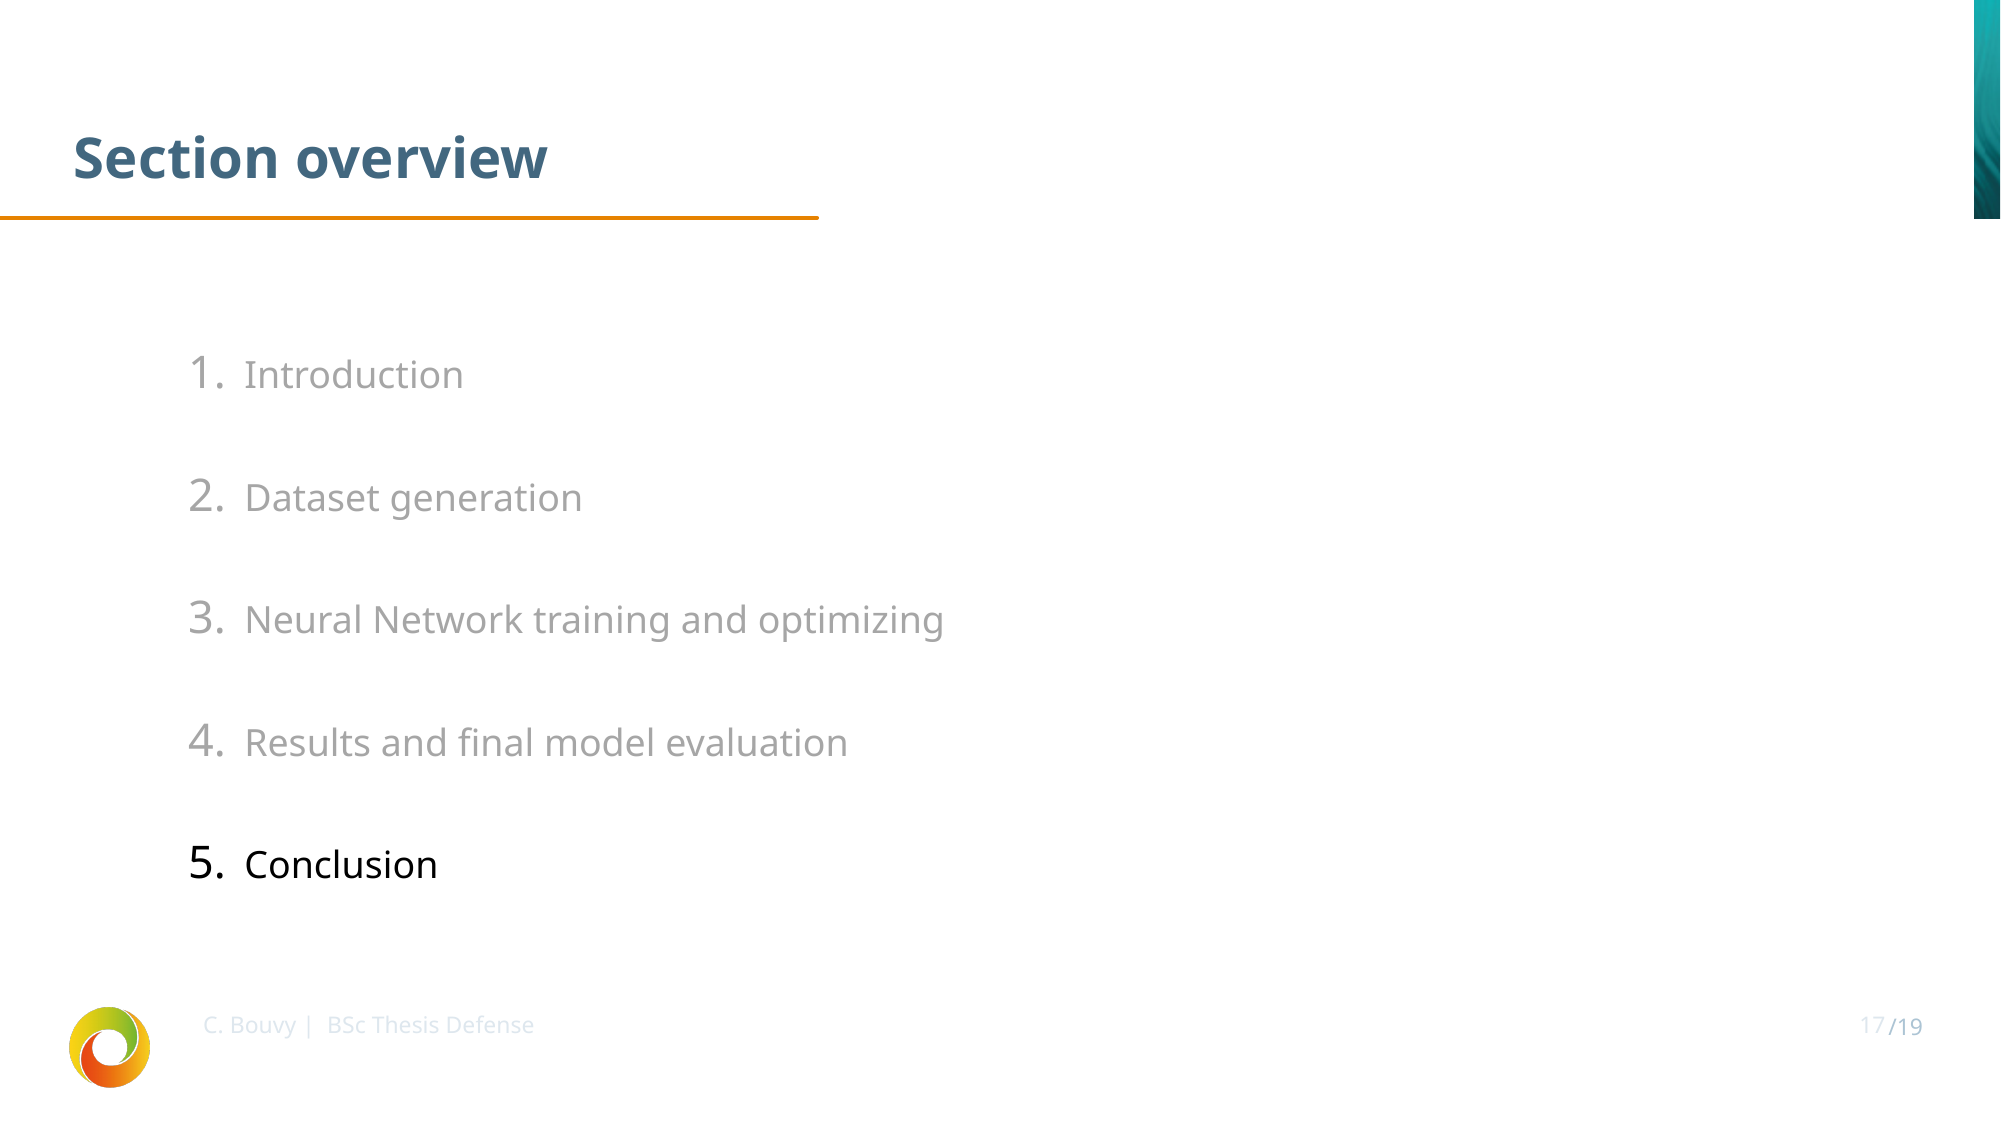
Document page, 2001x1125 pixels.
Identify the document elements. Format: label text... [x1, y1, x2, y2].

picture [1974, 0, 2001, 219]
footer C. Bouvy | BSc Thesis Defense [188, 996, 970, 1057]
slide_number 17 [1771, 996, 1901, 1057]
list Introduction Dataset generation Neural Network training and optimizing Results and final model evaluation Conclusion [188, 290, 1855, 969]
picture [68, 1006, 151, 1088]
title Section overview [59, 12, 1855, 198]
